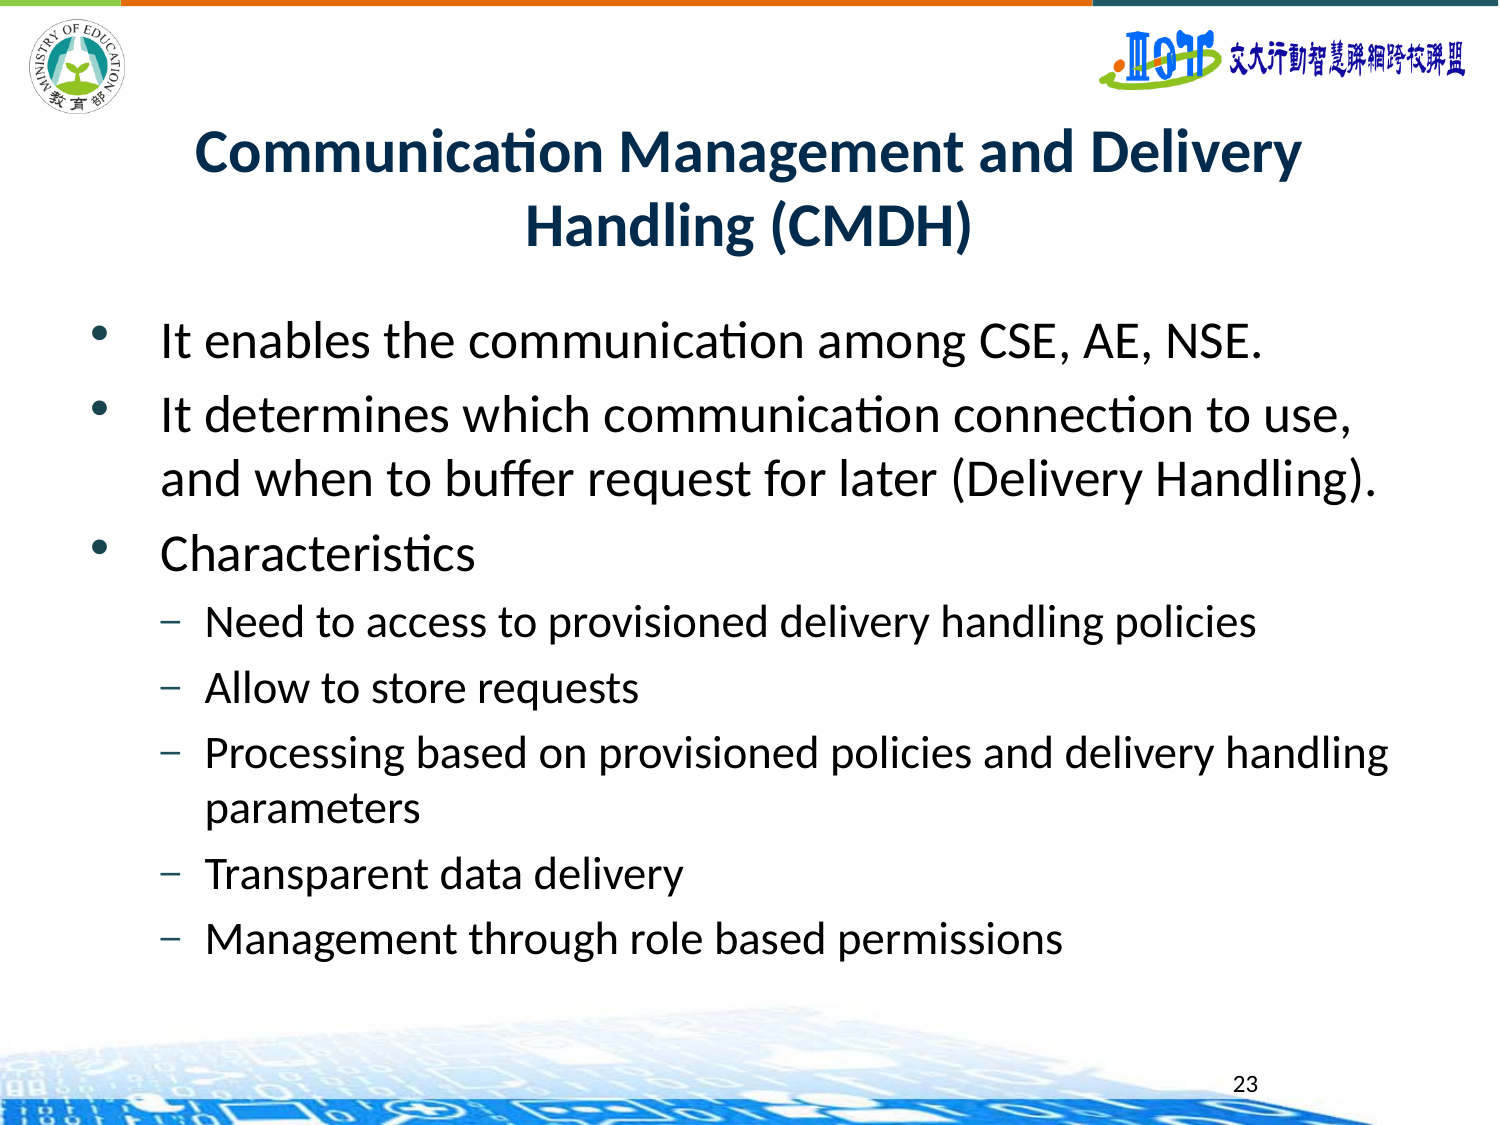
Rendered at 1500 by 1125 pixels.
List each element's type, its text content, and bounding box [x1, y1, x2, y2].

title Communication Management and Delivery Handling (CMDH) [75, 101, 1425, 268]
list It enables the communication among CSE, AE, NSE. It determines which communication connection to use, and when to buffer request for later (Delivery Handling). Characteristics Need to access to provisioned delivery handling policies Allow to store requests Processing based on provisioned policies and delivery handling parameters Transparent data delivery Management through role based permissions [75, 297, 1425, 1024]
picture [0, 987, 1377, 1125]
picture [1099, 30, 1465, 90]
slide_number 23 [1218, 1059, 1380, 1120]
picture [29, 19, 125, 114]
